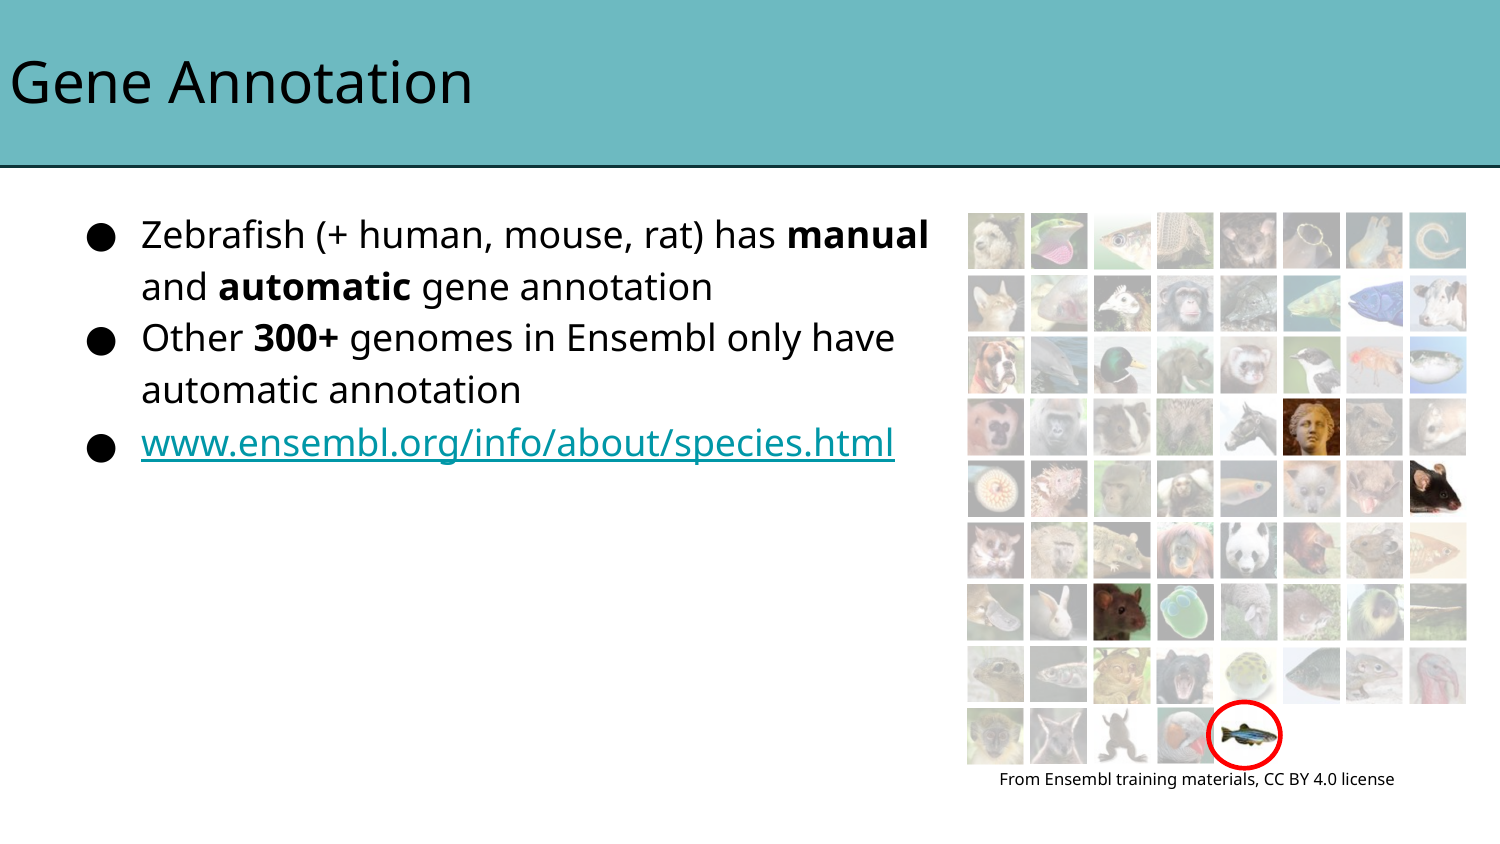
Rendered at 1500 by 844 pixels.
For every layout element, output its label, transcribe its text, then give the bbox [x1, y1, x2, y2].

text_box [962, 207, 1471, 810]
list Zebrafish (+ human, mouse, rat) has manual and automatic gene annotation Other 300+ genomes in Ensembl only have automatic annotation www.ensembl.org/info/about/species.html [51, 189, 951, 750]
title Gene Annotation [0, 0, 1500, 168]
